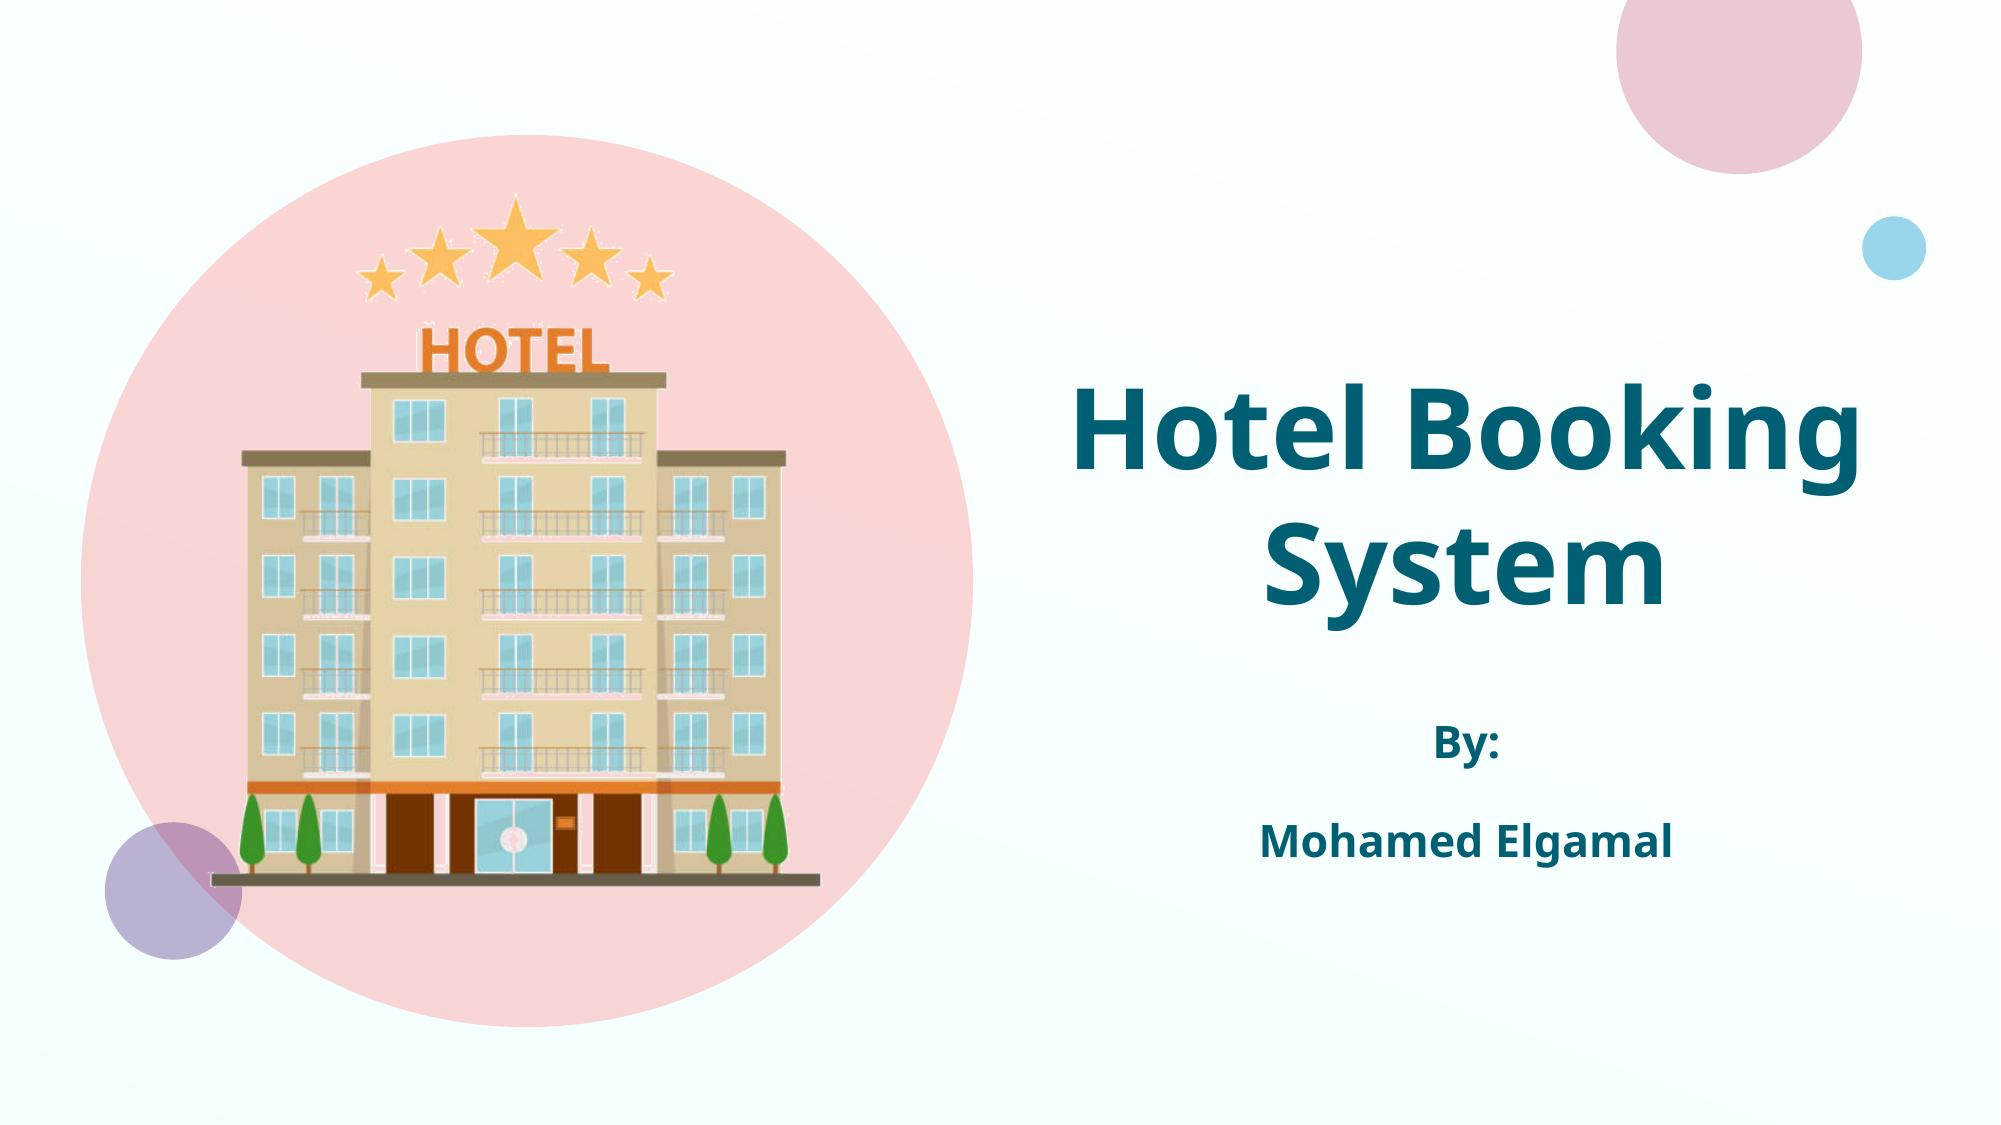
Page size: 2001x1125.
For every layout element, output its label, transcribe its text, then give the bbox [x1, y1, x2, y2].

picture [139, 164, 893, 919]
subtitle By: Mohamed Elgamal [1089, 706, 1843, 875]
title Hotel Booking System [1033, 349, 1900, 807]
